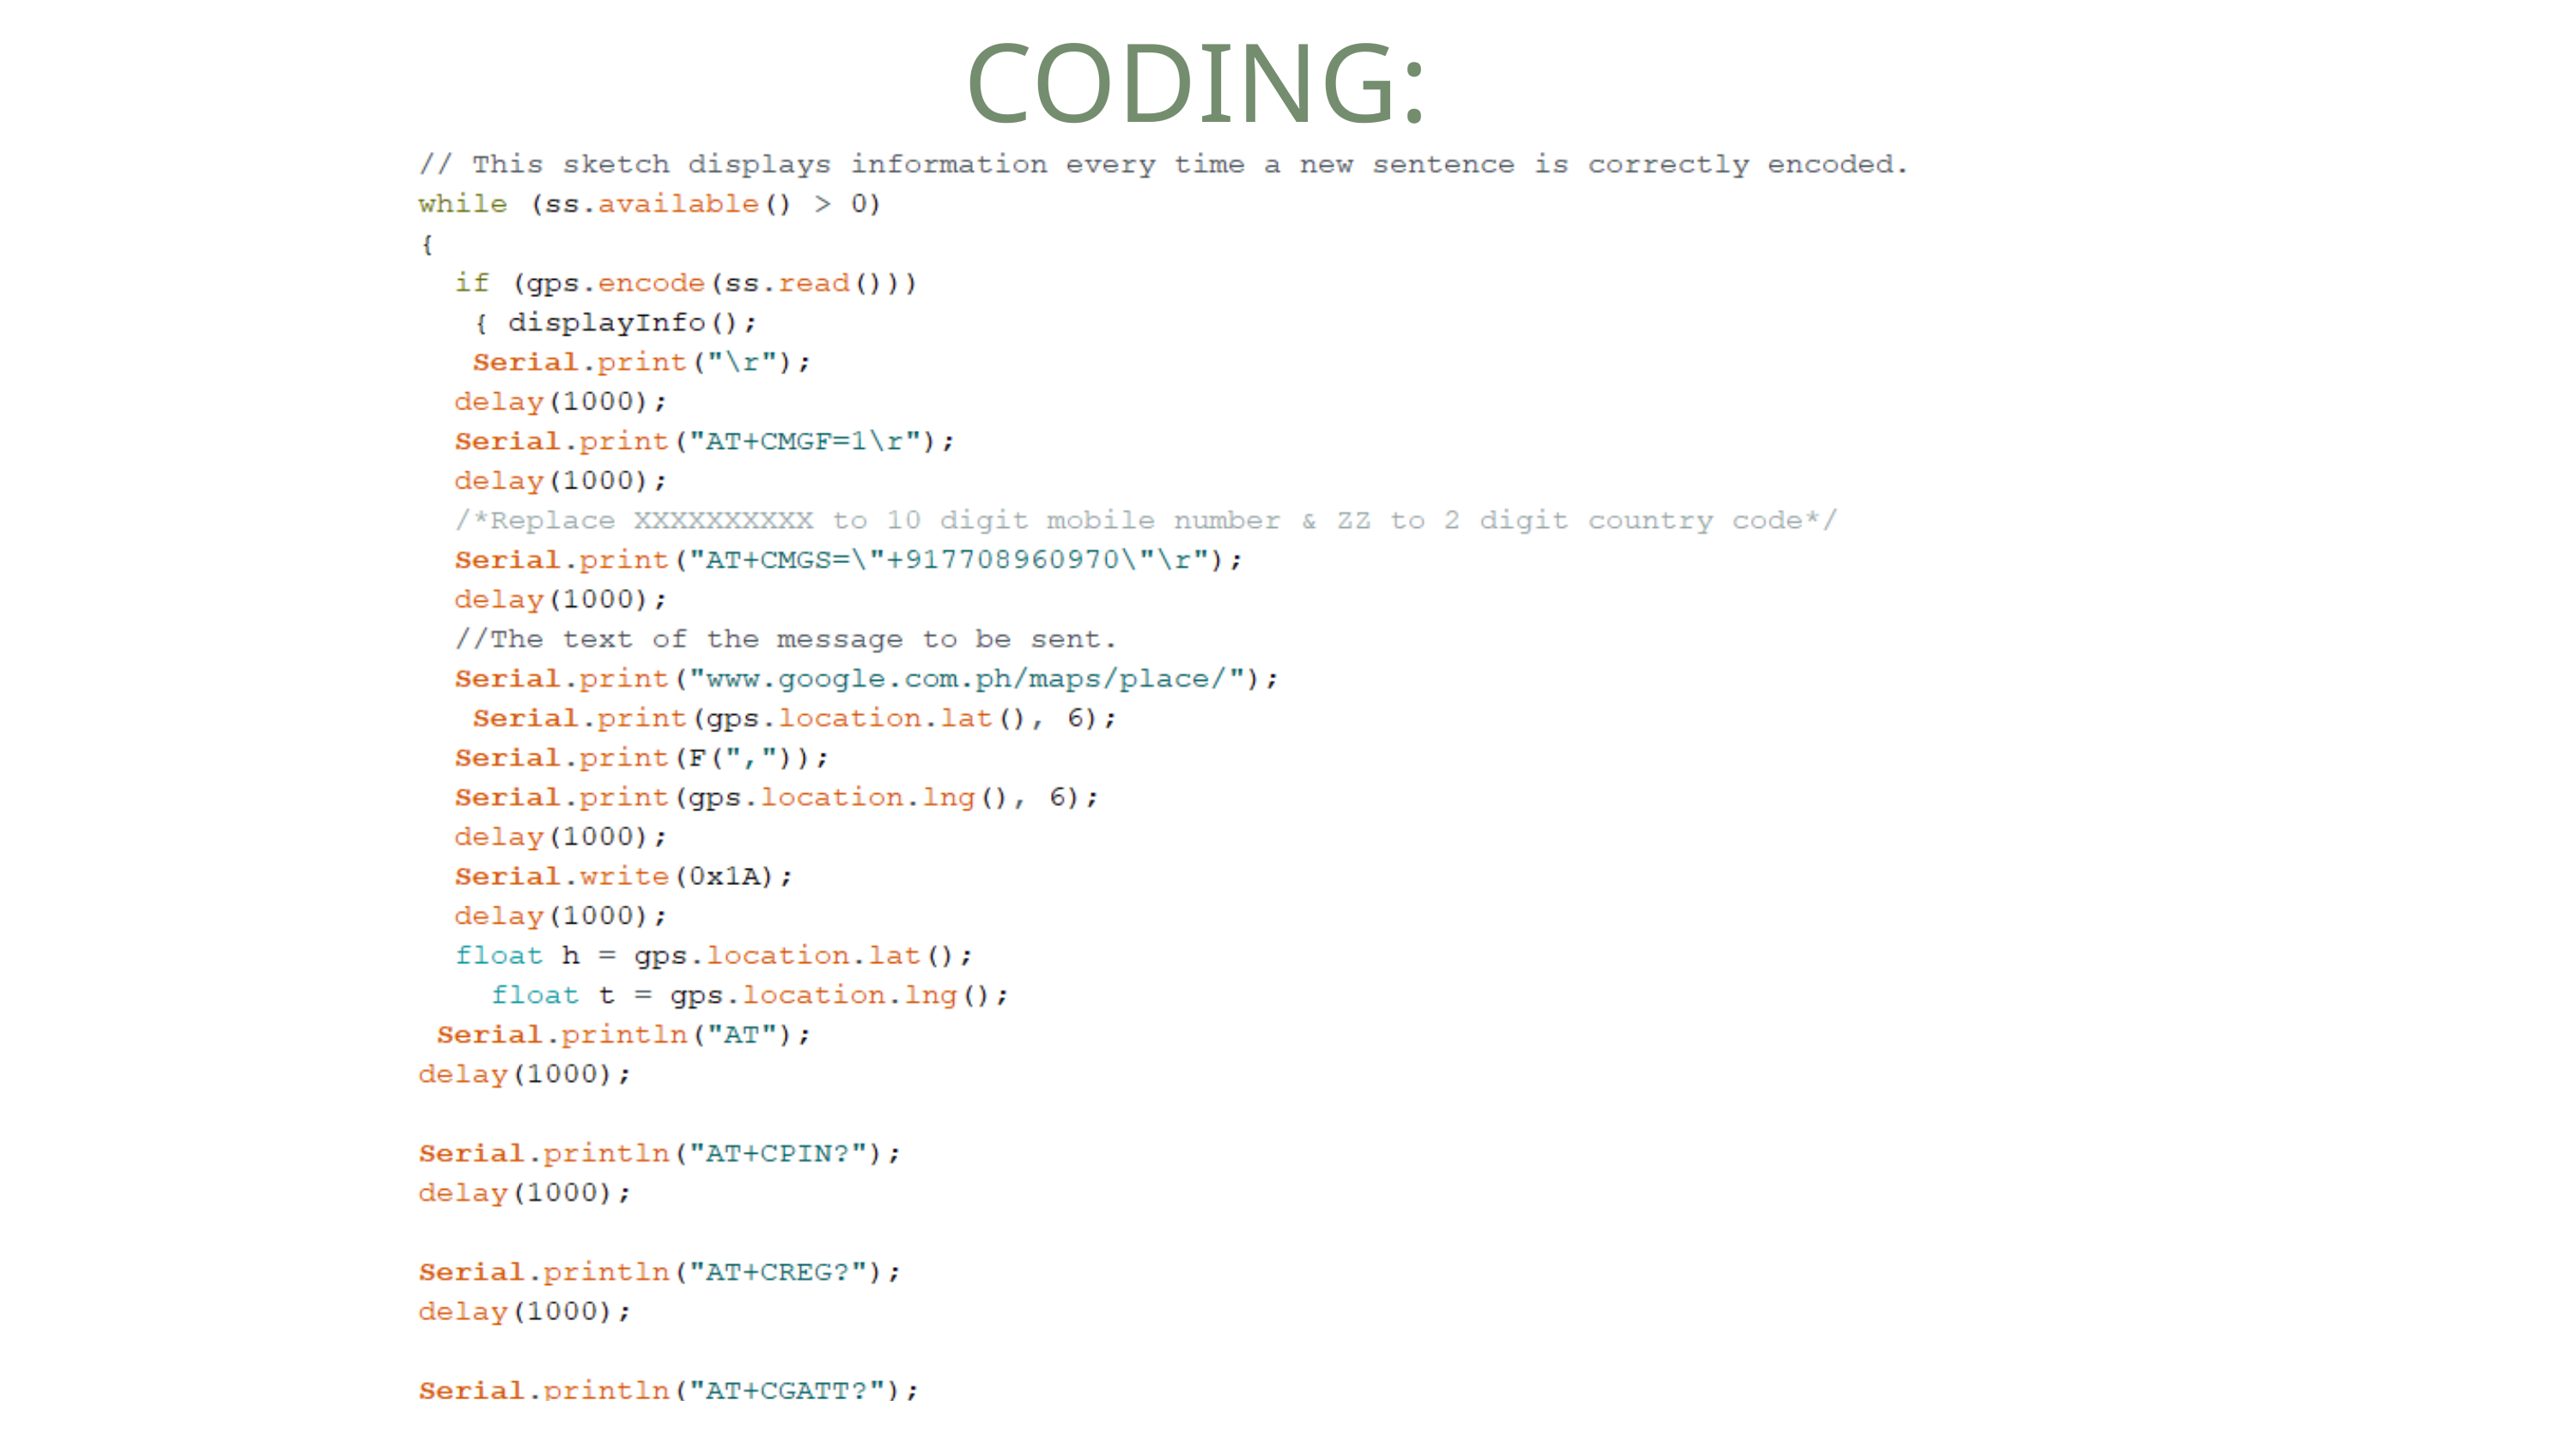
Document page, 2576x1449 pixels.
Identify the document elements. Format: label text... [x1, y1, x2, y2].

picture [368, 144, 1976, 1401]
text_box CODING: [957, 22, 1437, 143]
